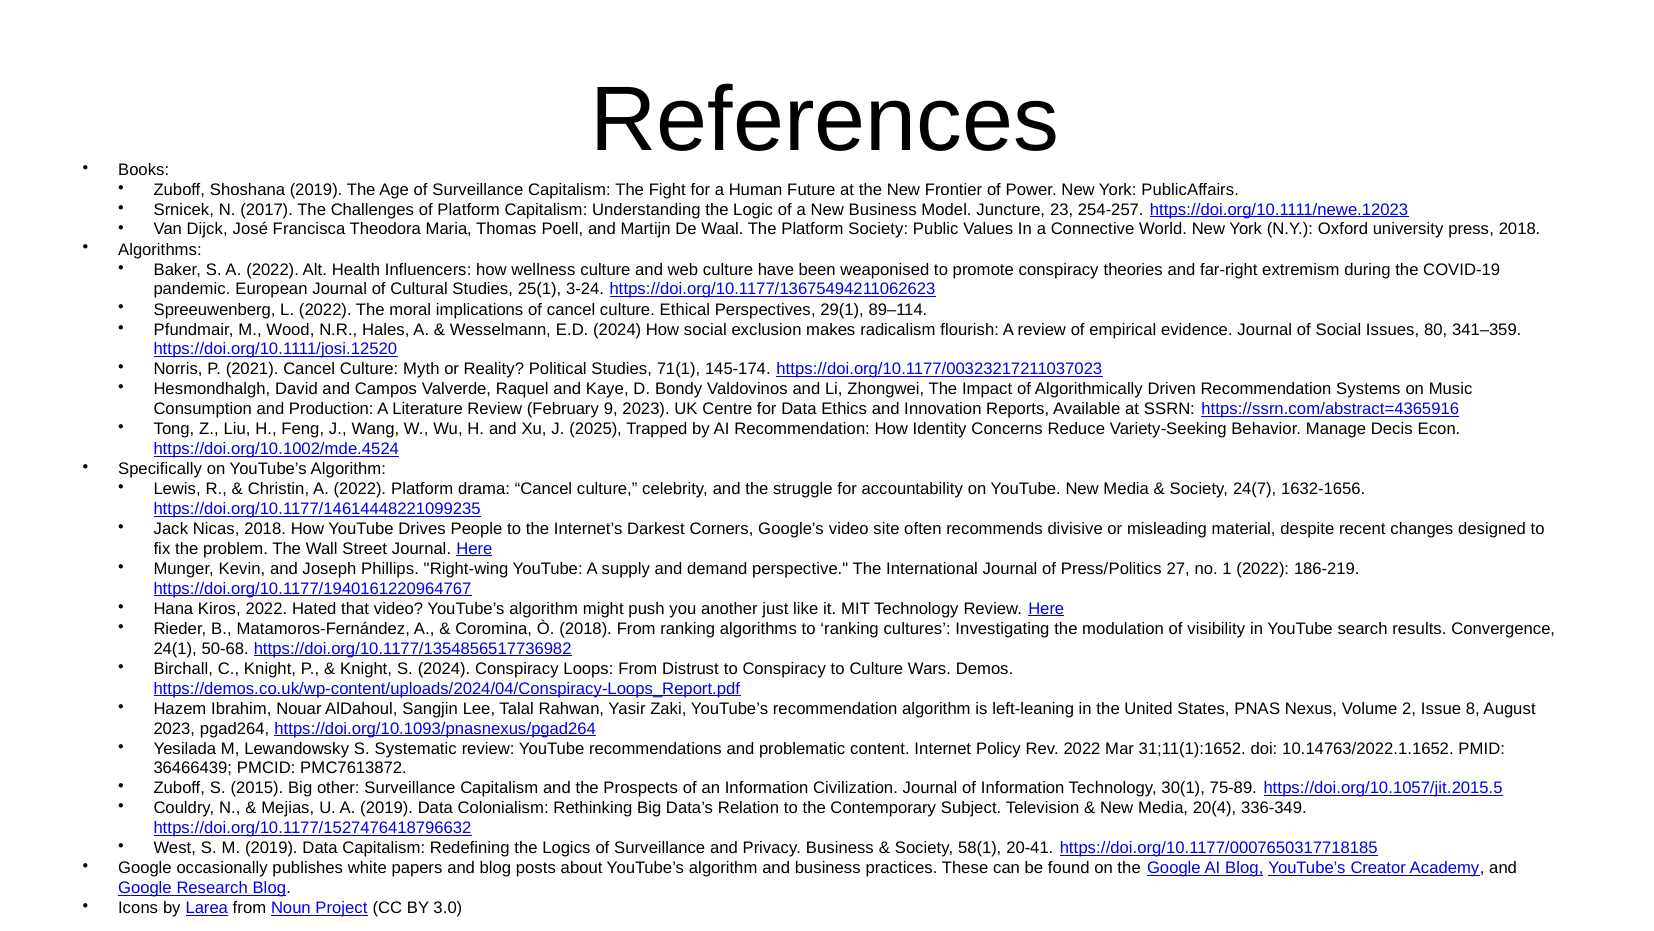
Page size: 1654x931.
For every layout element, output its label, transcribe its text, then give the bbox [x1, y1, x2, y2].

subtitle Books: Zuboff, Shoshana (2019). The Age of Surveillance Capitalism: The Fight for a Human Future at the New Frontier of Power. New York: PublicAffairs. Srnicek, N. (2017). The Challenges of Platform Capitalism: Understanding the Logic of a New Business Model. Juncture, 23, 254-257. https://doi.org/10.1111/newe.12023 Van Dijck, José Francisca Theodora Maria, Thomas Poell, and Martijn De Waal. The Platform Society: Public Values In a Connective World. New York (N.Y.): Oxford university press, 2018. Algorithms: Baker, S. A. (2022). Alt. Health Influencers: how wellness culture and web culture have been weaponised to promote conspiracy theories and far-right extremism during the COVID-19 pandemic. European Journal of Cultural Studies, 25(1), 3-24. https://doi.org/10.1177/13675494211062623 Spreeuwenberg, L. (2022). The moral implications of cancel culture. Ethical Perspectives, 29(1), 89–114. Pfundmair, M., Wood, N.R., Hales, A. & Wesselmann, E.D. (2024) How social exclusion makes radicalism flourish: A review of empirical evidence. Journal of Social Issues, 80, 341–359. https://doi.org/10.1111/josi.12520 Norris, P. (2021). Cancel Culture: Myth or Reality? Political Studies, 71(1), 145-174. https://doi.org/10.1177/00323217211037023 Hesmondhalgh, David and Campos Valverde, Raquel and Kaye, D. Bondy Valdovinos and Li, Zhongwei, The Impact of Algorithmically Driven Recommendation Systems on Music Consumption and Production: A Literature Review (February 9, 2023). UK Centre for Data Ethics and Innovation Reports, Available at SSRN: https://ssrn.com/abstract=4365916 Tong, Z., Liu, H., Feng, J., Wang, W., Wu, H. and Xu, J. (2025), Trapped by AI Recommendation: How Identity Concerns Reduce Variety-Seeking Behavior. Manage Decis Econ. https://doi.org/10.1002/mde.4524 Specifically on YouTube’s Algorithm: Lewis, R., & Christin, A. (2022). Platform drama: “Cancel culture,” celebrity, and the struggle for accountability on YouTube. New Media & Society, 24(7), 1632-1656. https://doi.org/10.1177/14614448221099235 Jack Nicas, 2018. How YouTube Drives People to the Internet’s Darkest Corners, Google’s video site often recommends divisive or misleading material, despite recent changes designed to fix the problem. The Wall Street Journal. Here Munger, Kevin, and Joseph Phillips. "Right-wing YouTube: A supply and demand perspective." The International Journal of Press/Politics 27, no. 1 (2022): 186-219. https://doi.org/10.1177/1940161220964767 Hana Kiros, 2022. Hated that video? YouTube’s algorithm might push you another just like it. MIT Technology Review. Here Rieder, B., Matamoros-Fernández, A., & Coromina, Ò. (2018). From ranking algorithms to ‘ranking cultures’: Investigating the modulation of visibility in YouTube search results. Convergence, 24(1), 50-68. https://doi.org/10.1177/1354856517736982 Birchall, C., Knight, P., & Knight, S. (2024). Conspiracy Loops: From Distrust to Conspiracy to Culture Wars. Demos. https://demos.co.uk/wp-content/uploads/2024/04/Conspiracy-Loops_Report.pdf Hazem Ibrahim, Nouar AlDahoul, Sangjin Lee, Talal Rahwan, Yasir Zaki, YouTube’s recommendation algorithm is left-leaning in the United States, PNAS Nexus, Volume 2, Issue 8, August 2023, pgad264, https://doi.org/10.1093/pnasnexus/pgad264 Yesilada M, Lewandowsky S. Systematic review: YouTube recommendations and problematic content. Internet Policy Rev. 2022 Mar 31;11(1):1652. doi: 10.14763/2022.1.1652. PMID: 36466439; PMCID: PMC7613872. Zuboff, S. (2015). Big other: Surveillance Capitalism and the Prospects of an Information Civilization. Journal of Information Technology, 30(1), 75-89. https://doi.org/10.1057/jit.2015.5 Couldry, N., & Mejias, U. A. (2019). Data Colonialism: Rethinking Big Data’s Relation to the Contemporary Subject. Television & New Media, 20(4), 336-349. https://doi.org/10.1177/1527476418796632 West, S. M. (2019). Data Capitalism: Redefining the Logics of Surveillance and Privacy. Business & Society, 58(1), 20-41. https://doi.org/10.1177/0007650317718185 Google occasionally publishes white papers and blog posts about YouTube’s algorithm and business practices. These can be found on the Google AI Blog, YouTube’s Creator Academy, and Google Research Blog. Icons by Larea from Noun Project (CC BY 3.0) [82, 158, 1568, 696]
title References [82, 37, 1568, 158]
